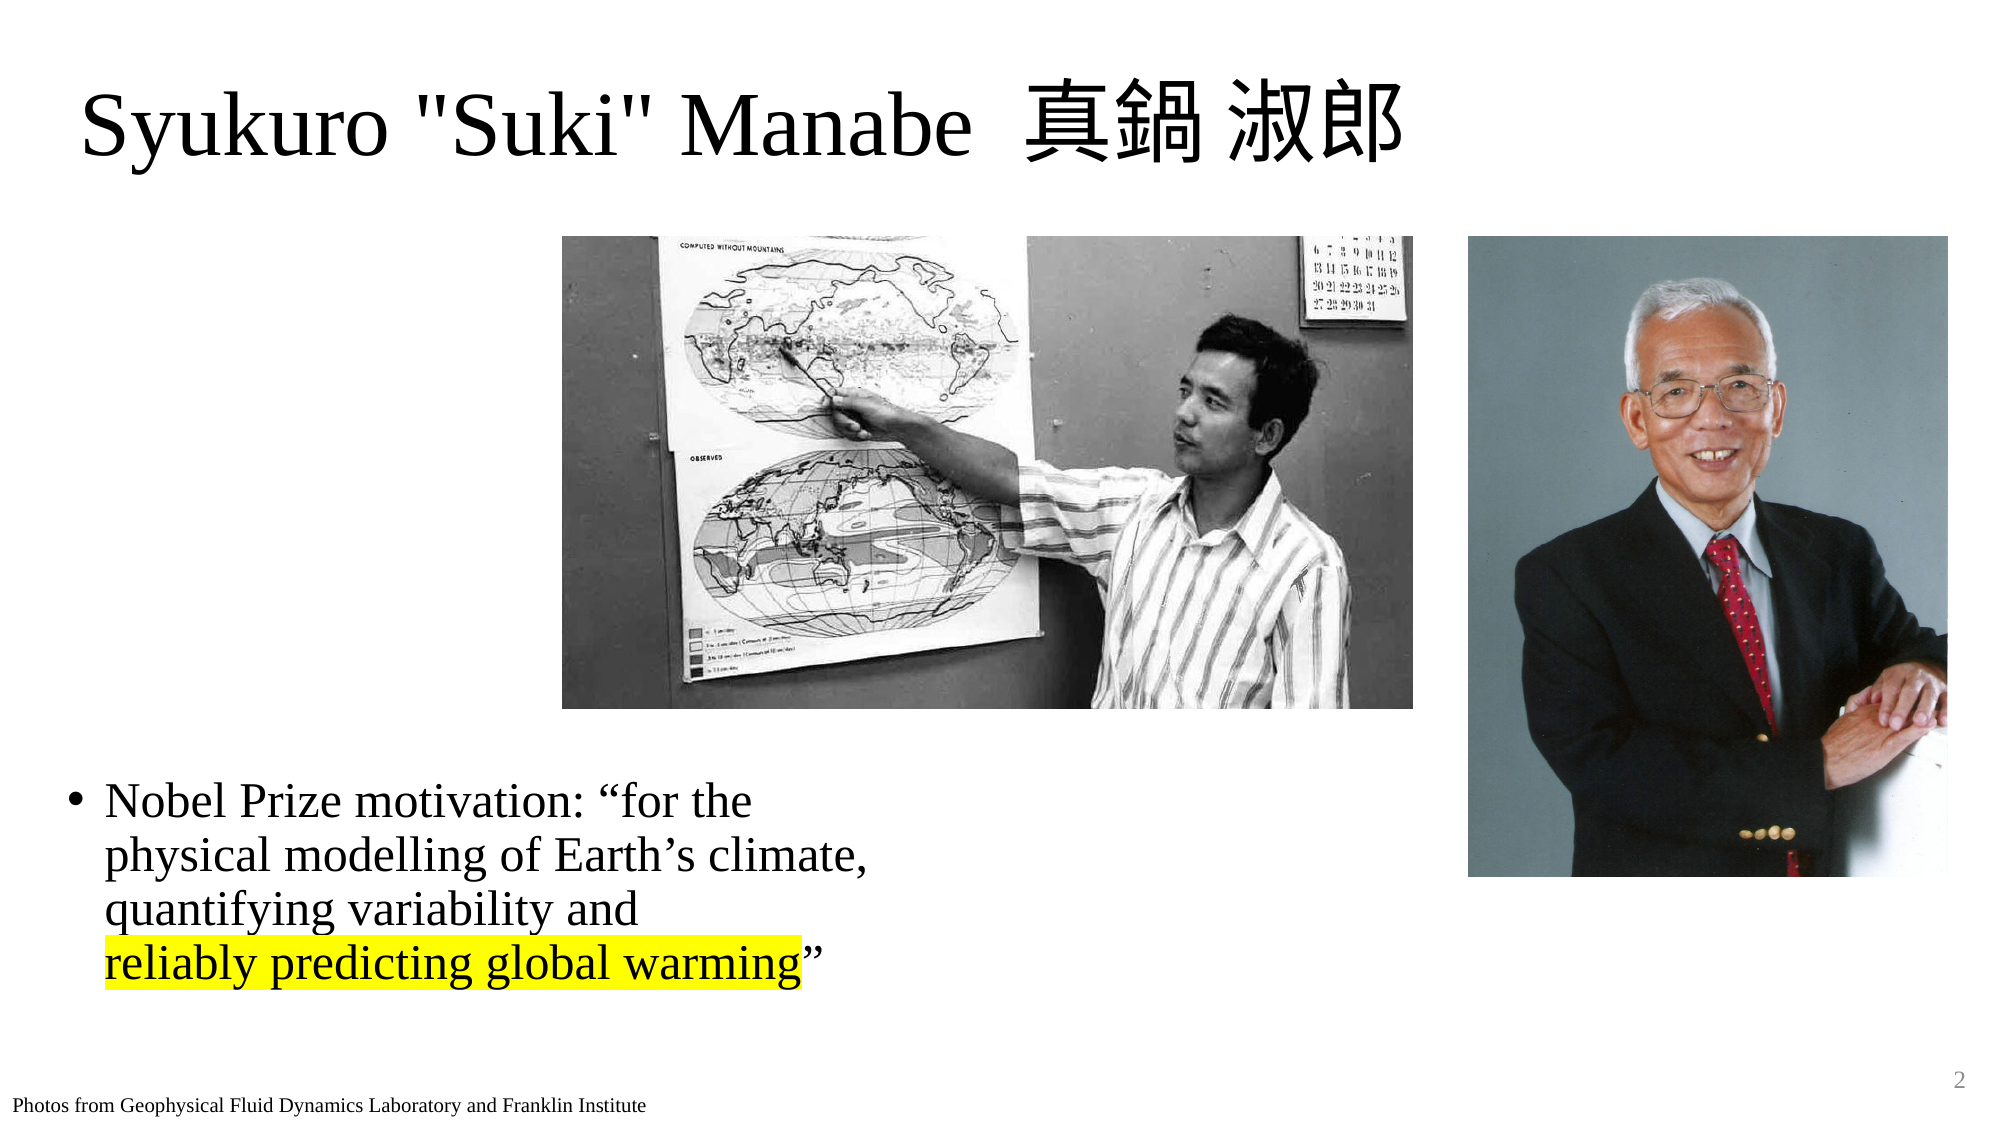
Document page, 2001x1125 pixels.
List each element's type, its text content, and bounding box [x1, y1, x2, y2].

picture [1468, 236, 1948, 877]
text_box Photos from Geophysical Fluid Dynamics Laboratory and Franklin Institute [0, 1084, 711, 1125]
title Syukuro "Suki" Manabe 真鍋 淑郎 [64, 59, 1863, 193]
slide_number 2 [1883, 1048, 1982, 1109]
list Nobel Prize motivation: “for the physical modelling of Earth’s climate, quantifying variability and reliably predicting global warming” [52, 767, 940, 1035]
picture [562, 236, 1413, 709]
